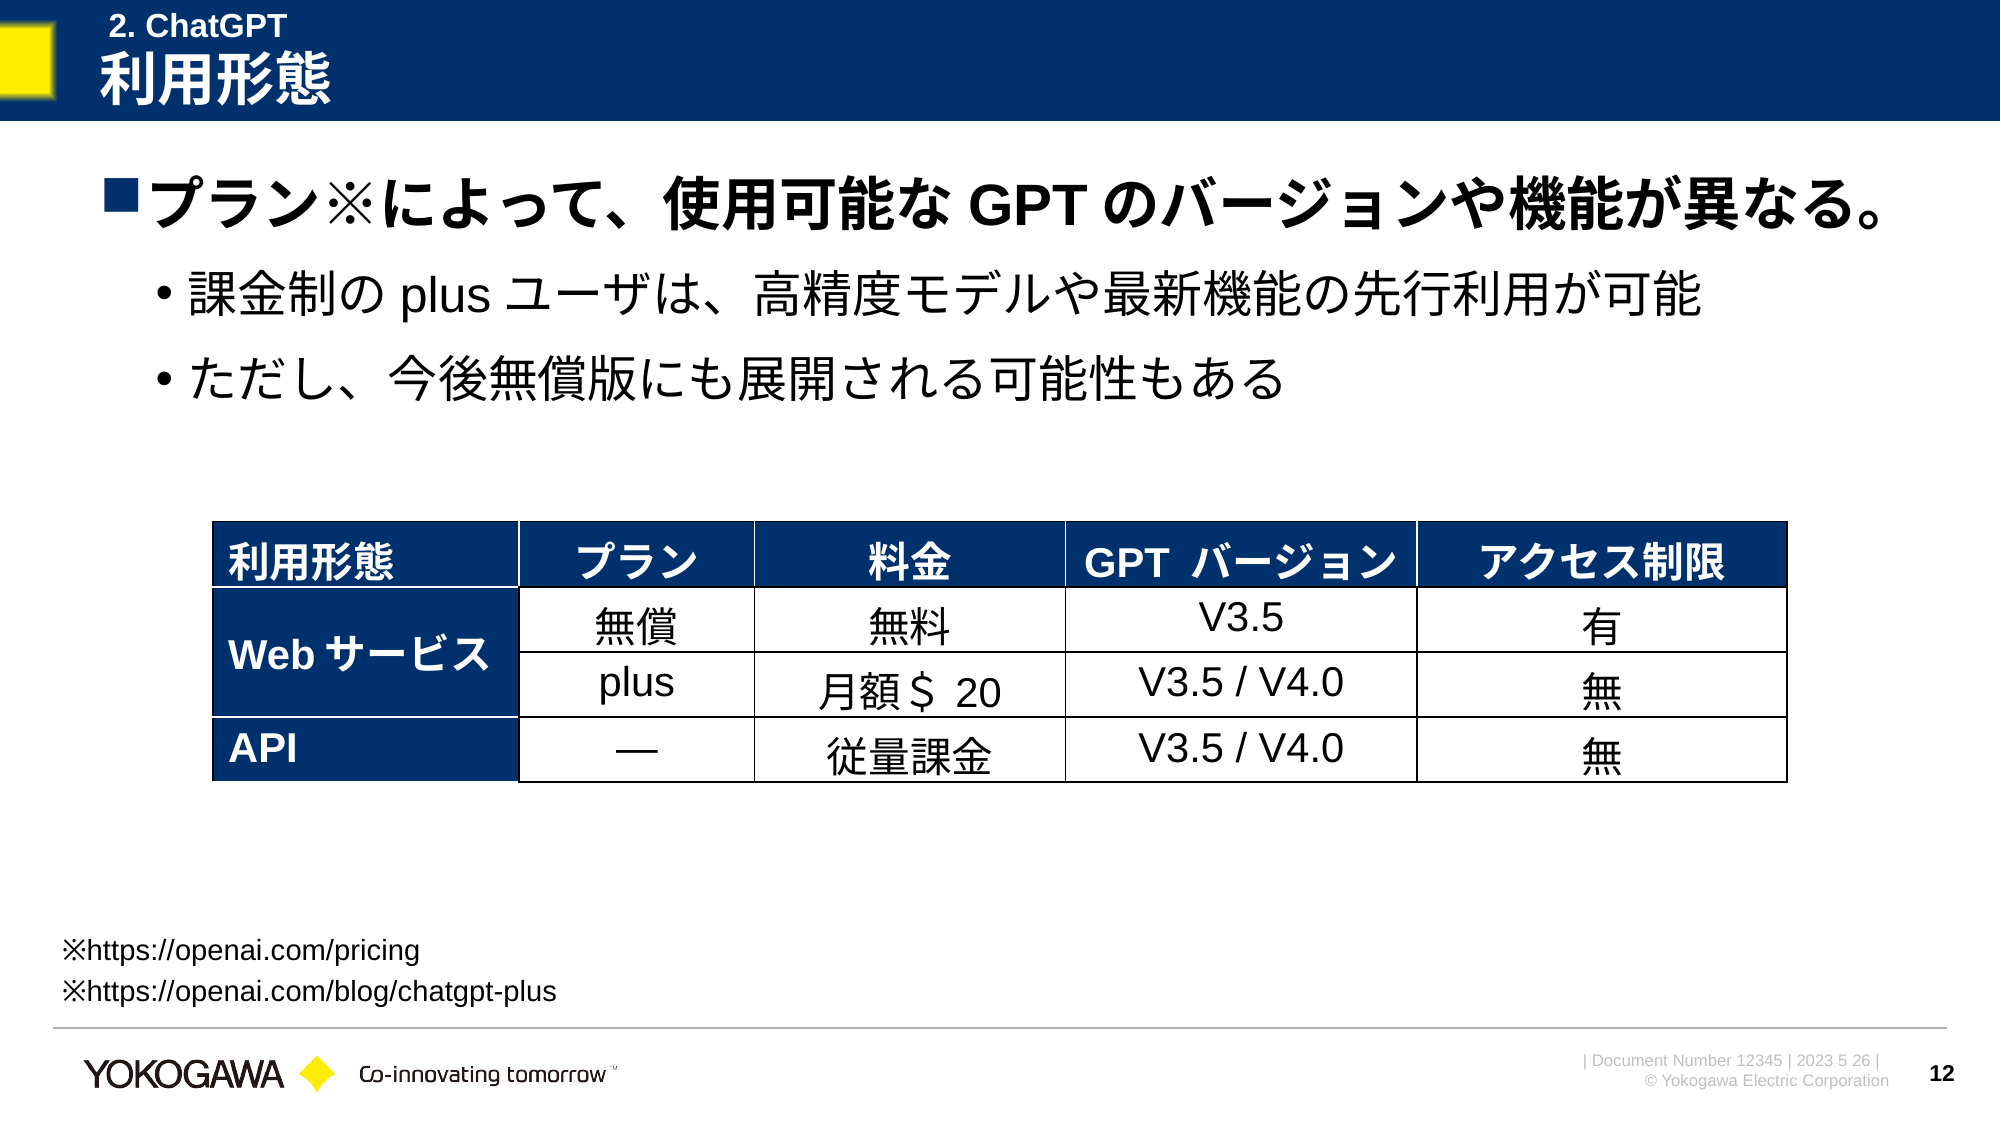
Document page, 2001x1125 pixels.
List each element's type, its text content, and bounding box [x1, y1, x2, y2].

table_header プラン [520, 522, 754, 586]
table_cell V3.5 / V4.0 [1066, 653, 1416, 716]
text_box ※https://openai.com/pricing [47, 923, 591, 974]
slide_number 12 [1904, 1042, 1970, 1103]
table_header アクセス制限 [1418, 522, 1786, 586]
table_cell 従量課金 [755, 718, 1065, 781]
table_header GPT バージョン [1066, 522, 1416, 586]
title 利用形態 [84, 39, 1955, 125]
table_header 利用形態 [214, 522, 518, 586]
table_cell V3.5 [1066, 588, 1416, 651]
table_header 料金 [755, 522, 1065, 586]
text_box ※https://openai.com/blog/chatgpt-plus [47, 974, 591, 1016]
table_cell plus [520, 653, 754, 716]
table_cell 無 [1418, 653, 1786, 716]
table_cell Webサービス [214, 588, 518, 716]
table_cell 月額＄20 [755, 653, 1065, 716]
table_cell ― [520, 718, 754, 781]
table_cell 無料 [755, 588, 1065, 651]
picture [0, 6, 69, 115]
picture [83, 1055, 617, 1093]
text_box 2. ChatGPT [93, 0, 559, 52]
table_cell API [214, 718, 518, 781]
text_box プラン※によって、使用可能なGPTのバージョンや機能が異なる。 課金制のplusユーザは、高精度モデルや最新機能の先行利用が可能 ただし、今後無償版にも展開される可能性もある [84, 167, 1955, 329]
table_cell V3.5 / V4.0 [1066, 718, 1416, 781]
table_cell 無 [1418, 718, 1786, 781]
table_cell 無償 [520, 588, 754, 651]
table_cell 有 [1418, 588, 1786, 651]
